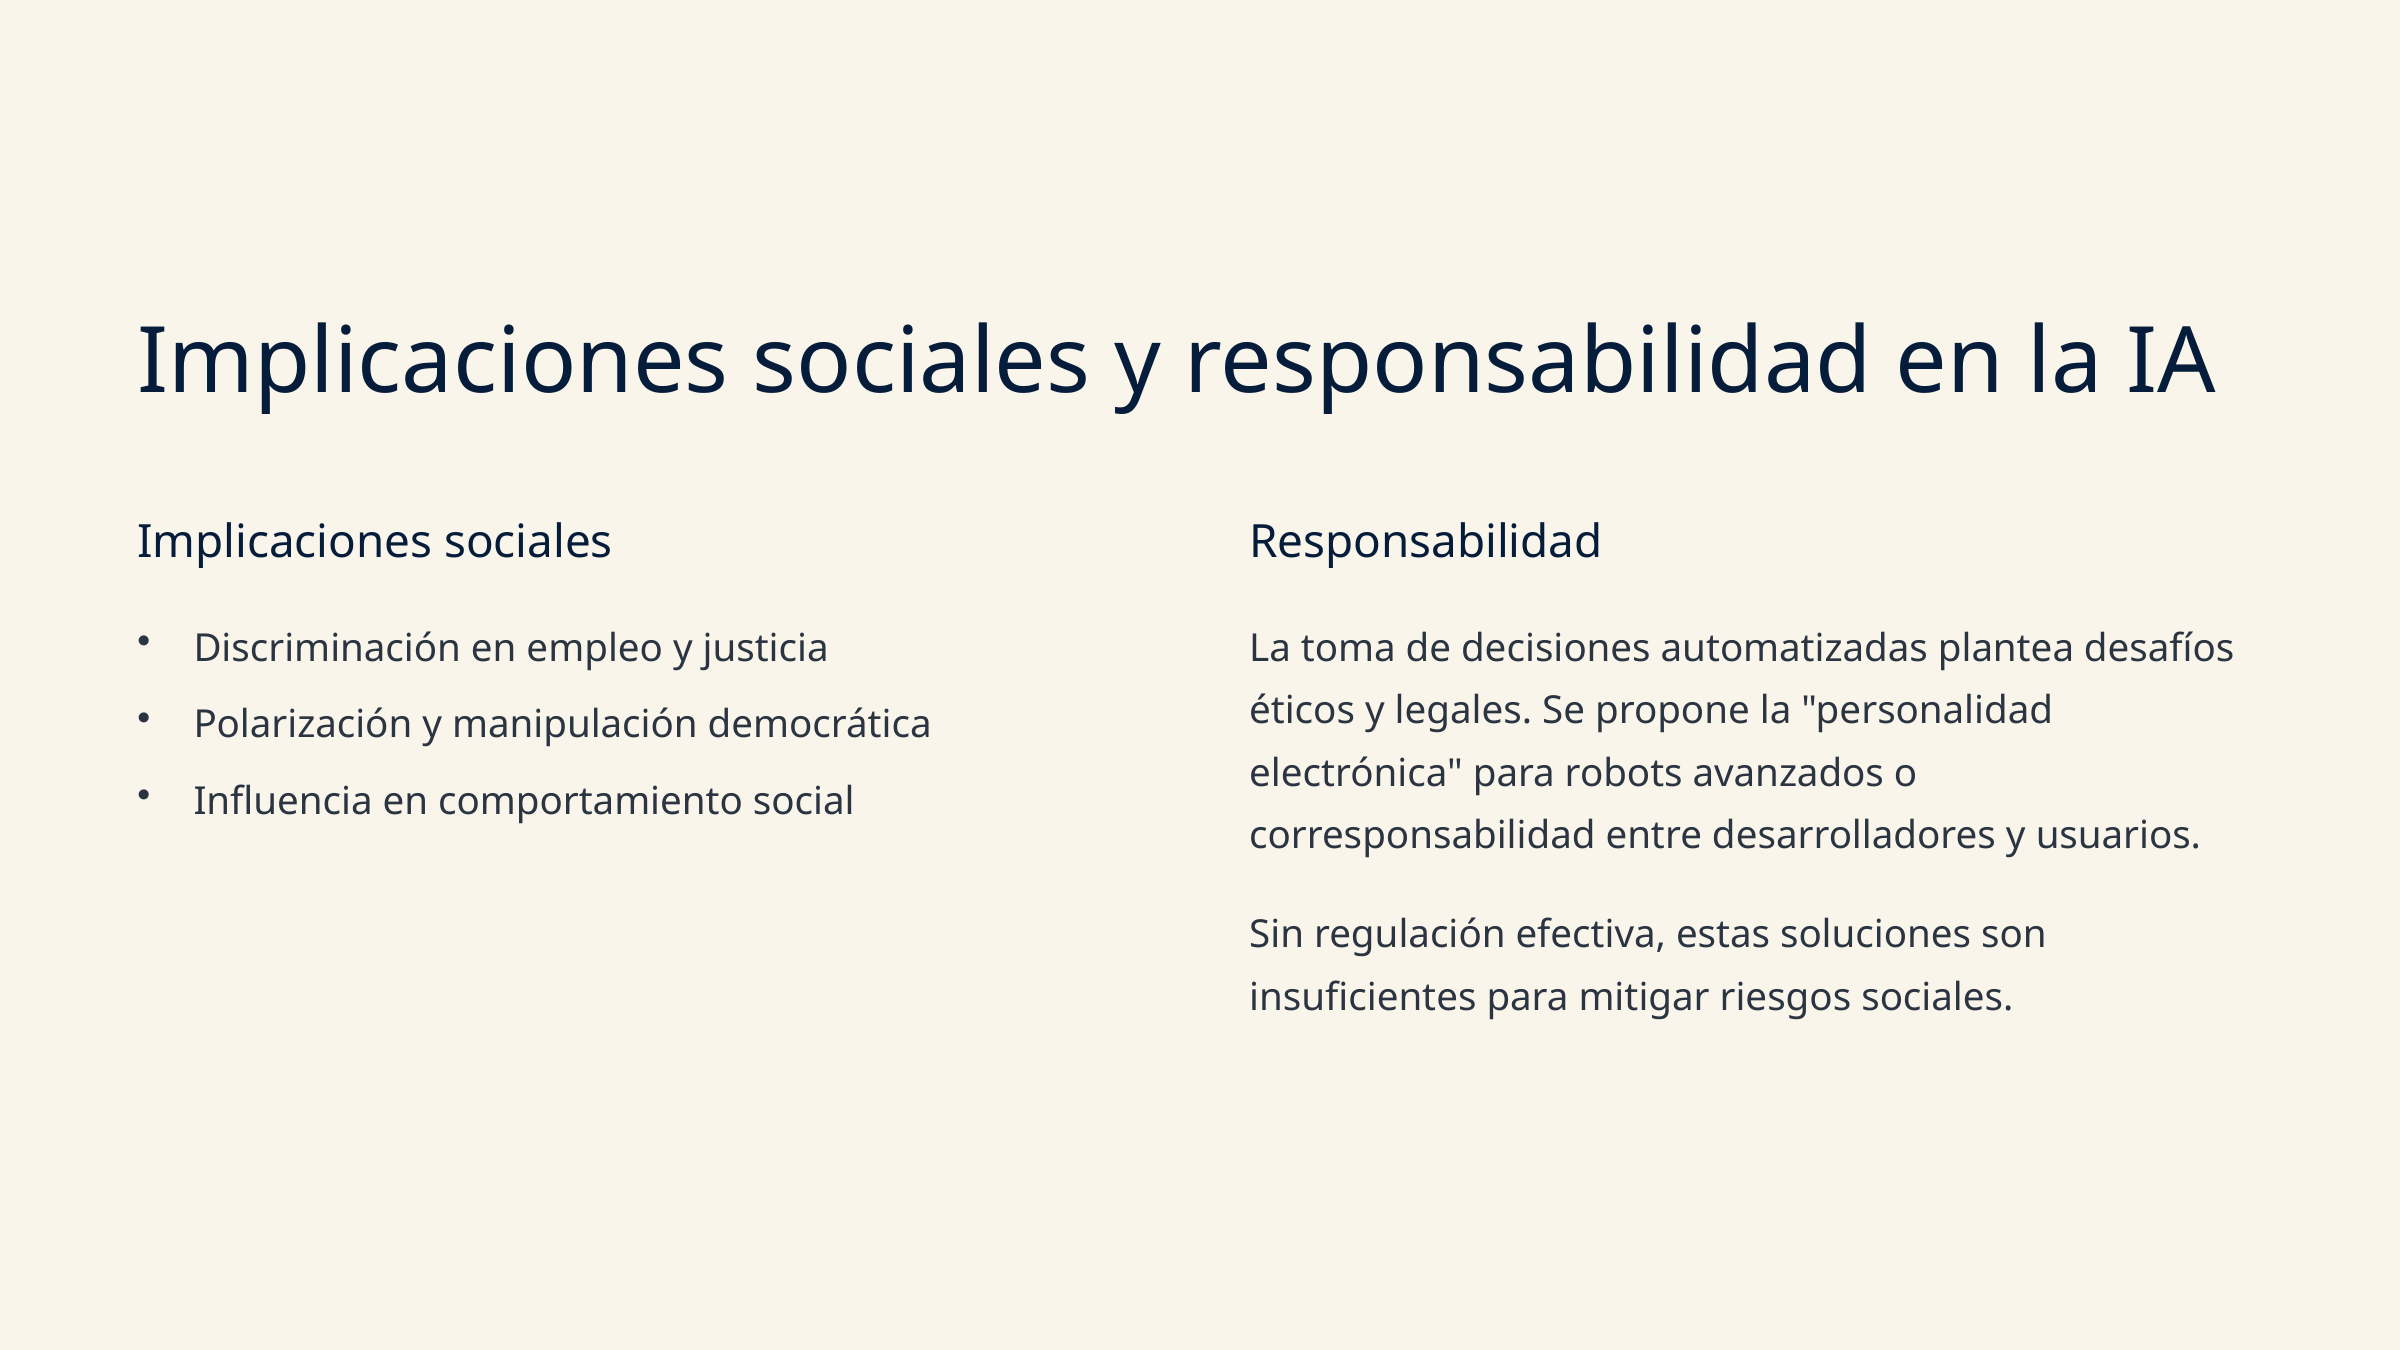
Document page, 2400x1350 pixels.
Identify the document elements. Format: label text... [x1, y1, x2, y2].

text_box Discriminación en empleo y justicia [137, 606, 1152, 670]
text_box Sin regulación efectiva, estas soluciones son insuficientes para mitigar riesgos sociales. [1249, 893, 2264, 1019]
text_box Influencia en comportamiento social [137, 759, 1152, 823]
text_box Implicaciones sociales [137, 509, 621, 568]
text_box Responsabilidad [1249, 509, 1712, 568]
text_box La toma de decisiones automatizadas plantea desafíos éticos y legales. Se propone la "personalidad electrónica" para robots avanzados o corresponsabilidad entre desarrolladores y usuarios. [1249, 606, 2264, 858]
text_box Polarización y manipulación democrática [137, 682, 1152, 746]
text_box Implicaciones sociales y responsabilidad en la IA [137, 295, 2236, 412]
